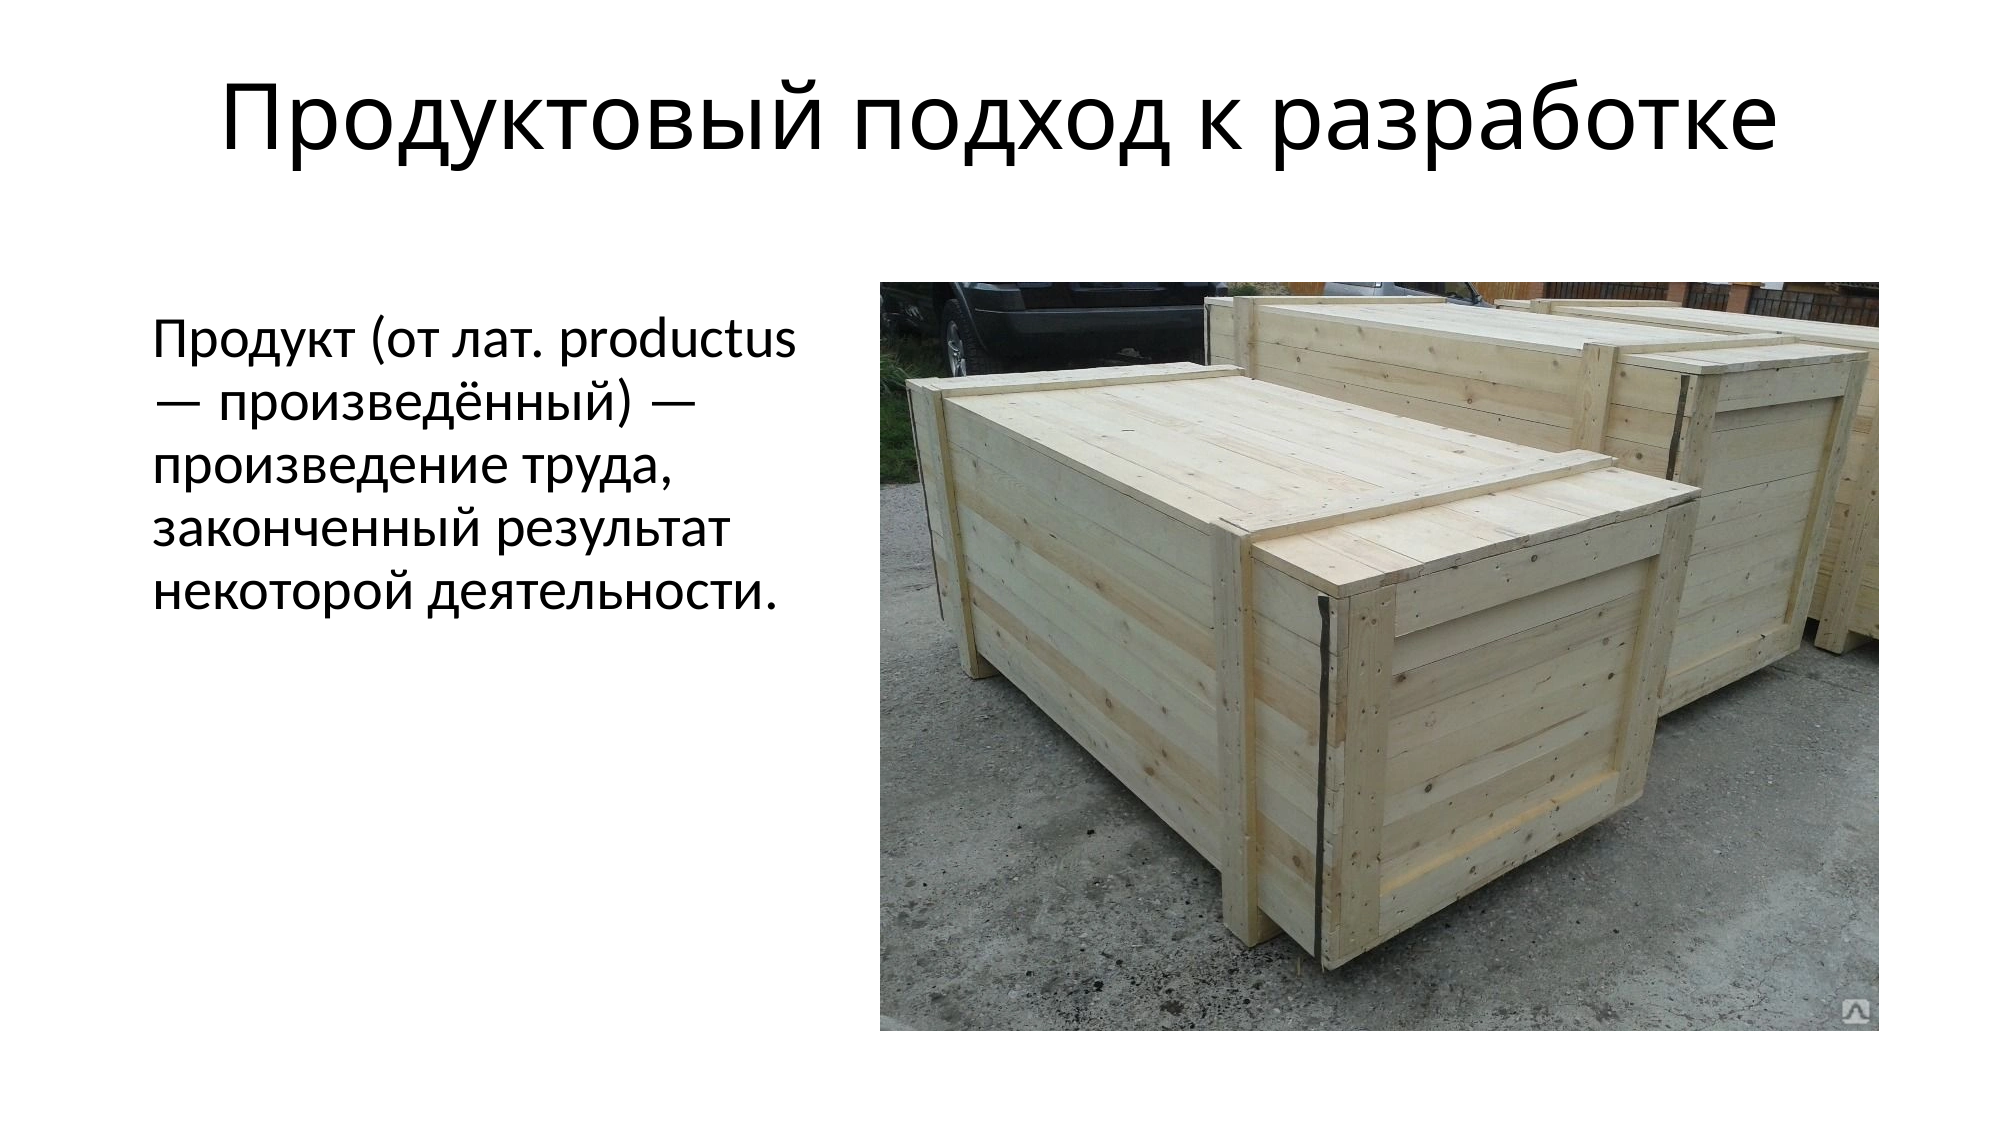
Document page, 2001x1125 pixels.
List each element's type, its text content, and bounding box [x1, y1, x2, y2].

picture [880, 282, 1879, 1031]
title Продуктовый подход к разработке [137, 59, 1863, 180]
list Продукт (от лат. productus — произведённый) — произведение труда, законченный результат некоторой деятельности. [137, 299, 860, 1014]
